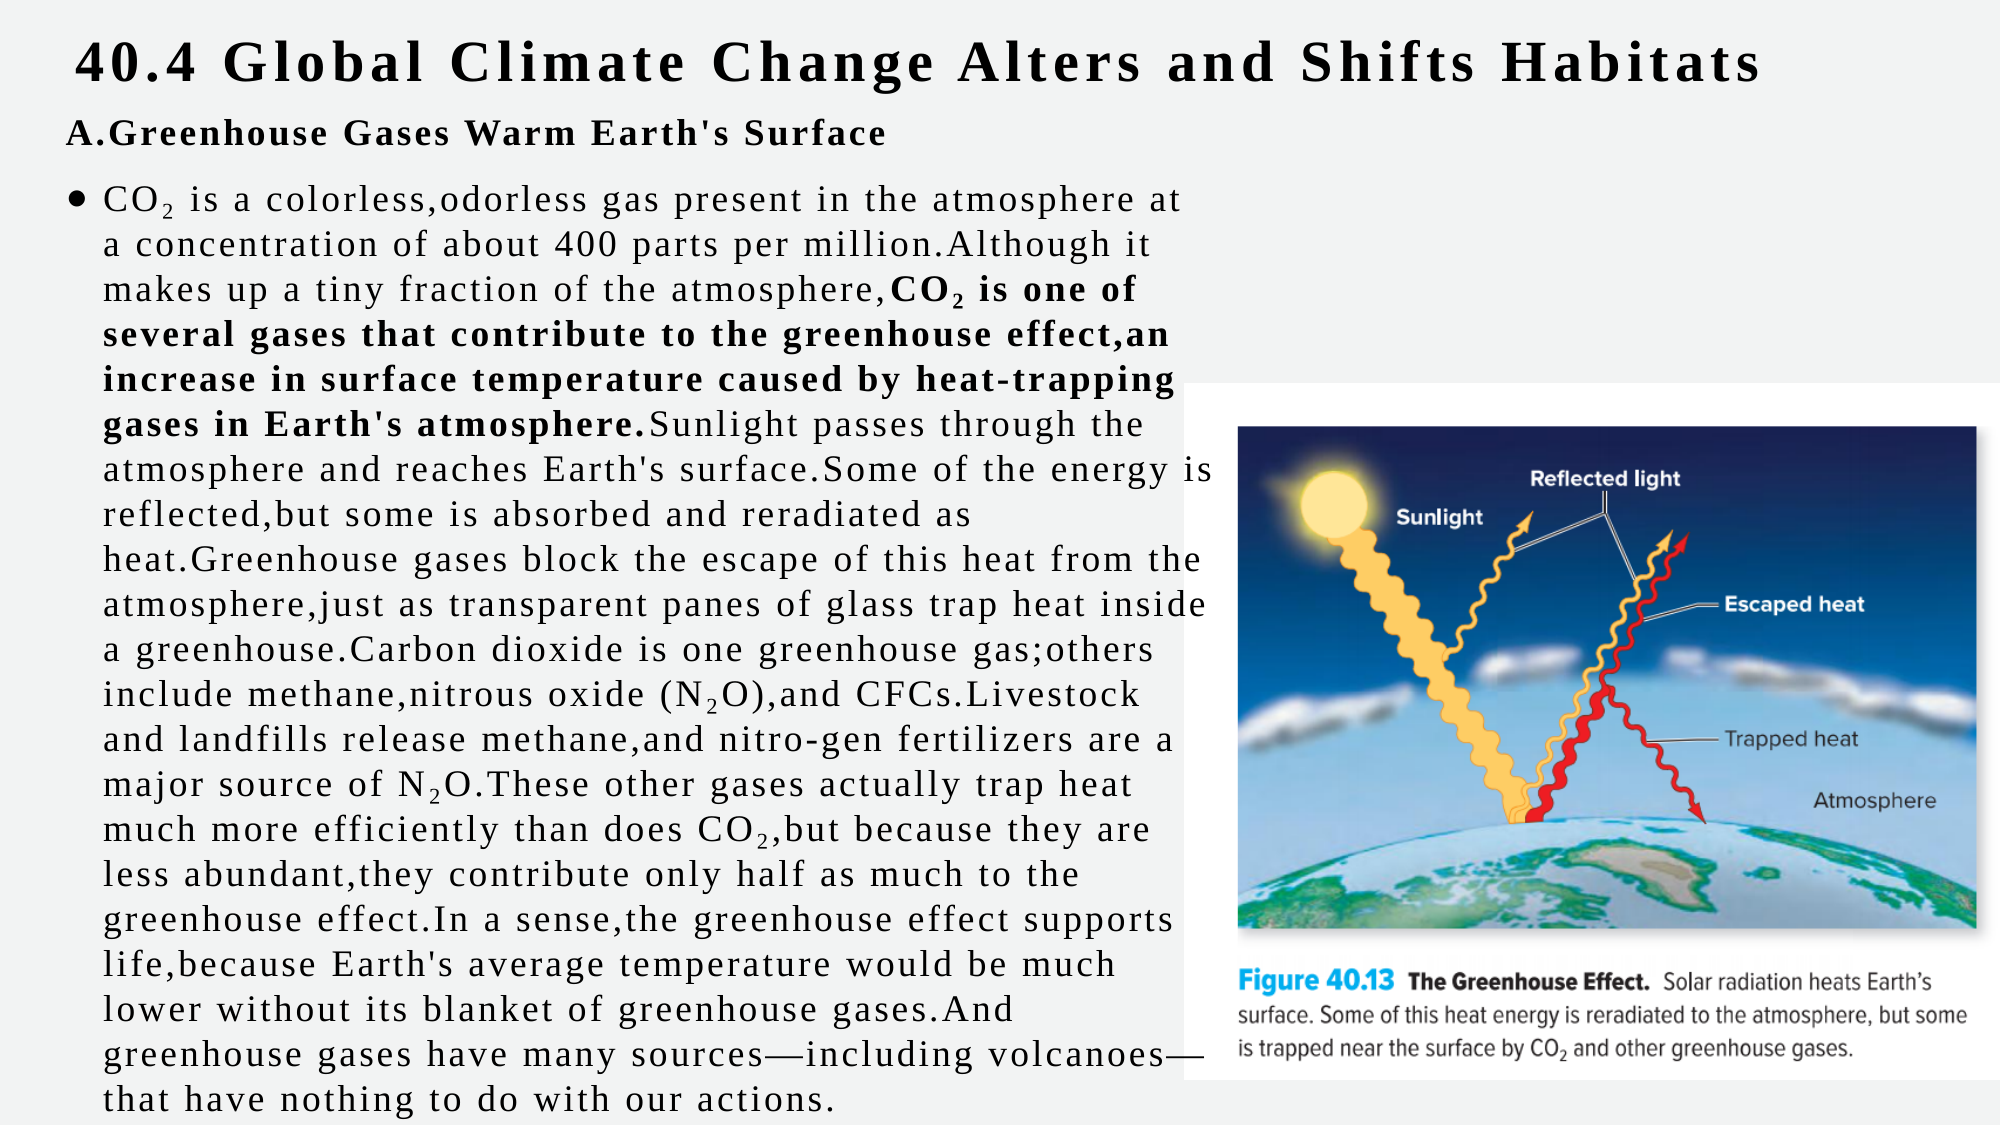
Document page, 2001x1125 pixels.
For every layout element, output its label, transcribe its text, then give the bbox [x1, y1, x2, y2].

text_box A.Greenhouse Gases Warm Earth's Surface CO₂ is a colorless,odorless gas present in the atmosphere at a concentration of about 400 parts per million.Although it makes up a tiny fraction of the atmosphere,CO₂ is one of several gases that contribute to the greenhouse effect,an increase in surface temperature caused by heat-trapping gases in Earth's atmosphere.Sunlight passes through the atmosphere and reaches Earth's surface.Some of the energy is reflected,but some is absorbed and reradiated as heat.Greenhouse gases block the escape of this heat from the atmosphere,just as transparent panes of glass trap heat inside a greenhouse.Carbon dioxide is one greenhouse gas;others include methane,nitrous oxide (N₂O),and CFCs.Livestock and landfills release methane,and nitro-gen fertilizers are a major source of N₂O.These other gases actually trap heat much more efficiently than does CO₂,but because they are less abundant,they contribute only half as much to the greenhouse effect.In a sense,the greenhouse effect supports life,because Earth's average temperature would be much lower without its blanket of greenhouse gases.And greenhouse gases have many sources—including volcanoes—that have nothing to do with our actions. [50, 100, 1233, 1106]
picture [1184, 383, 2000, 1080]
text_box 40.4 Global Climate Change Alters and Shifts Habitats [60, 0, 1860, 116]
